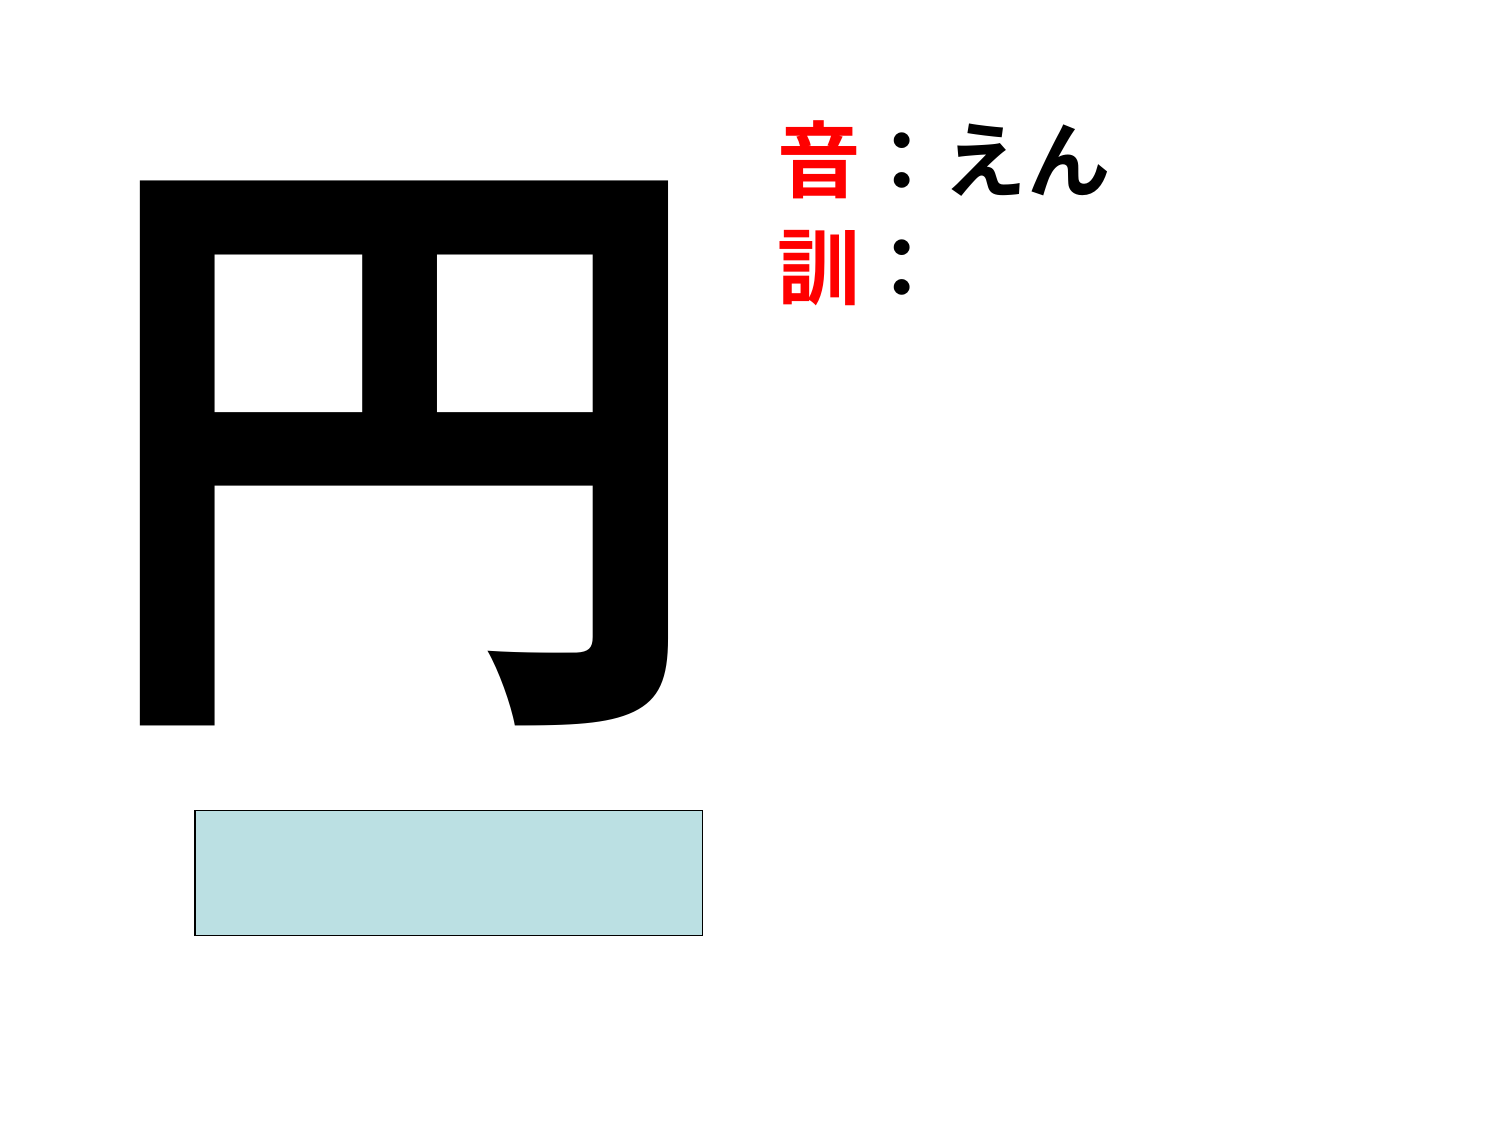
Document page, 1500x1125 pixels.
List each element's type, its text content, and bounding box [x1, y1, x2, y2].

list 音：えん 訓： [762, 112, 1425, 1005]
list 円 VIÊN [75, 125, 738, 1005]
text_box [194, 810, 703, 936]
